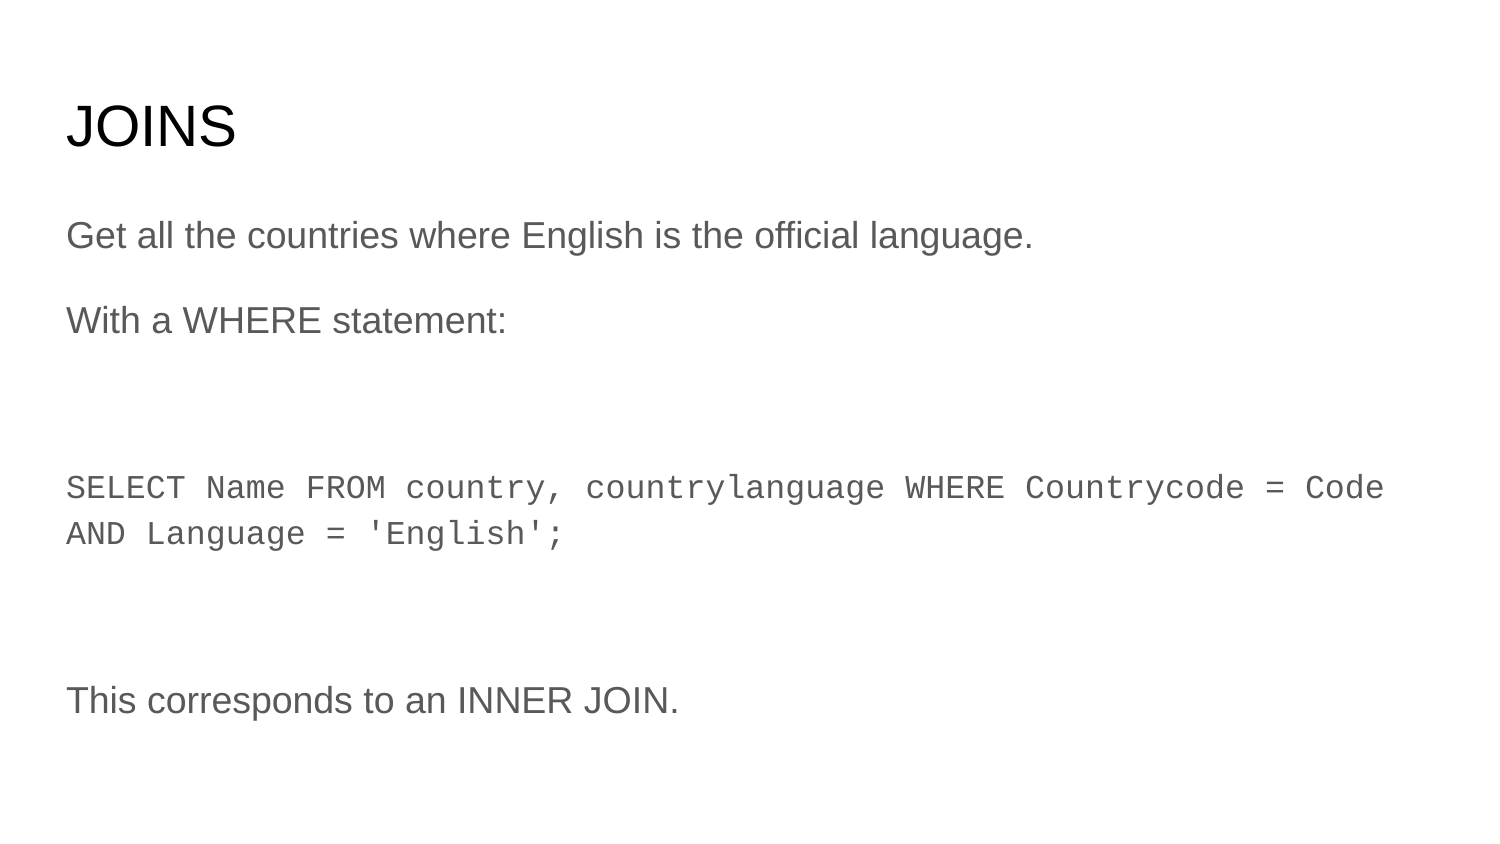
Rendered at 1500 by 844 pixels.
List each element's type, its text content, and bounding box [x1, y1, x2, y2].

list Get all the countries where English is the official language. With a WHERE statement: SELECT Name FROM country, countrylanguage WHERE Countrycode = Code AND Language = 'English'; This corresponds to an INNER JOIN. [51, 189, 1449, 750]
title JOINS [51, 72, 1449, 167]
